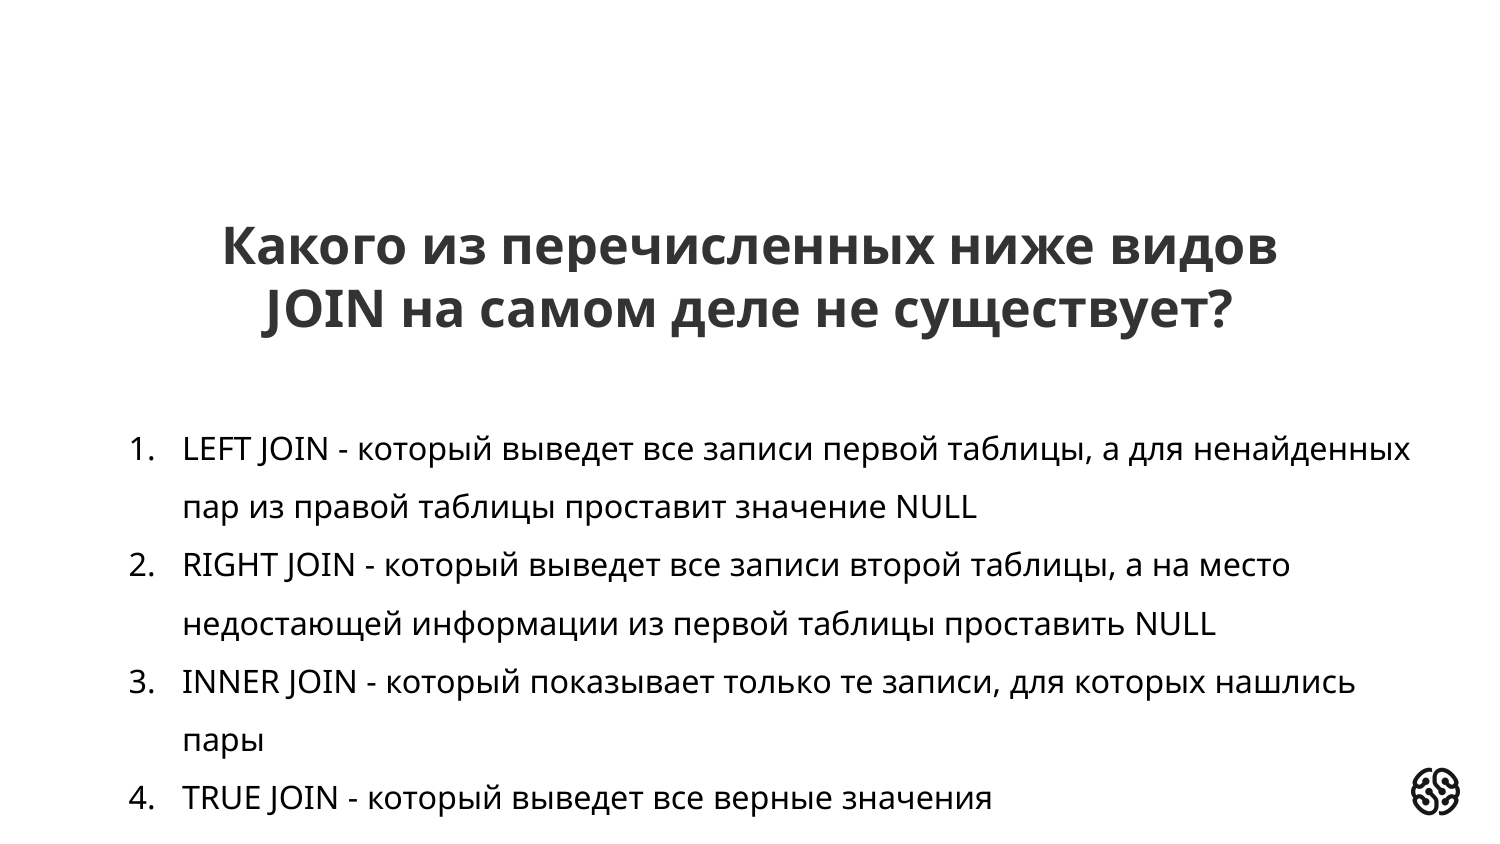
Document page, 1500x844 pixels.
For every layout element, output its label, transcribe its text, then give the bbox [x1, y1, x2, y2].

title Какого из перечисленных ниже видов JOIN на самом деле не существует? [153, 171, 1347, 380]
picture [1437, 767, 1460, 816]
text_box LEFT JOIN - который выведет все записи первой таблицы, а для ненайденных пар из правой таблицы проставит значение NULL RIGHT JOIN - который выведет все записи второй таблицы, а на место недостающей информации из первой таблицы проставить NULL INNER JOIN - который показывает только те записи, для которых нашлись пары TRUE JOIN - который выведет все верные значения [107, 409, 1437, 844]
